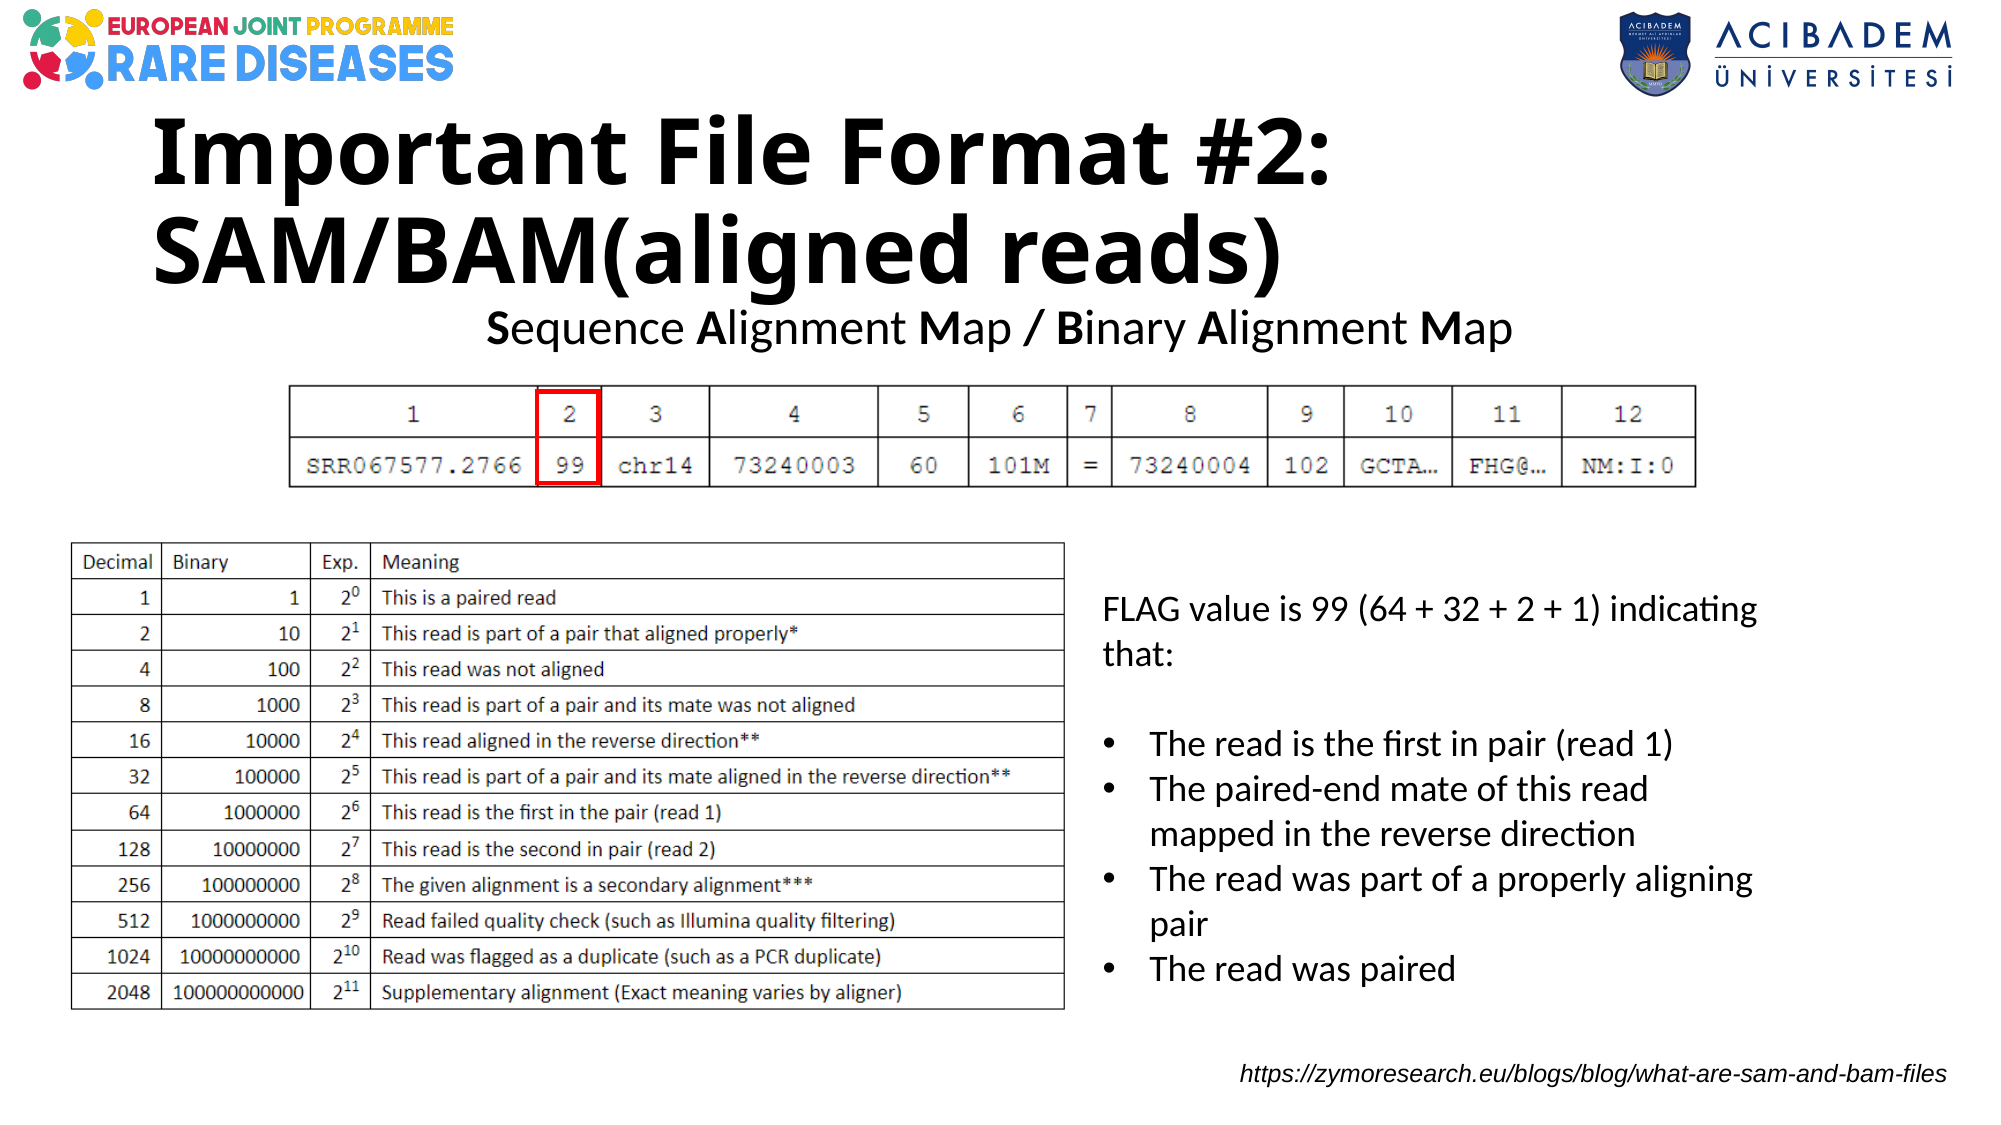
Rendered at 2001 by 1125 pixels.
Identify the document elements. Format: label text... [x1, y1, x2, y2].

picture [278, 371, 1722, 499]
picture [56, 532, 1088, 1012]
picture [1572, 0, 2000, 129]
picture [12, 0, 464, 99]
list Sequence Alignment Map / Binary Alignment Map [324, 293, 1675, 371]
text_box https://zymoresearch.eu/blogs/blog/what-are-sam-and-bam-files [1224, 1049, 1964, 1095]
text_box FLAG value is 99 (64 + 32 + 2 + 1) indicating that: The read is the first in pair (read 1) The paired-end mate of this read mapped in the reverse direction The read was part of a properly aligning pair The read was paired [1088, 577, 1788, 997]
title Important File Format #2: SAM/BAM(aligned reads) [137, 95, 1863, 314]
